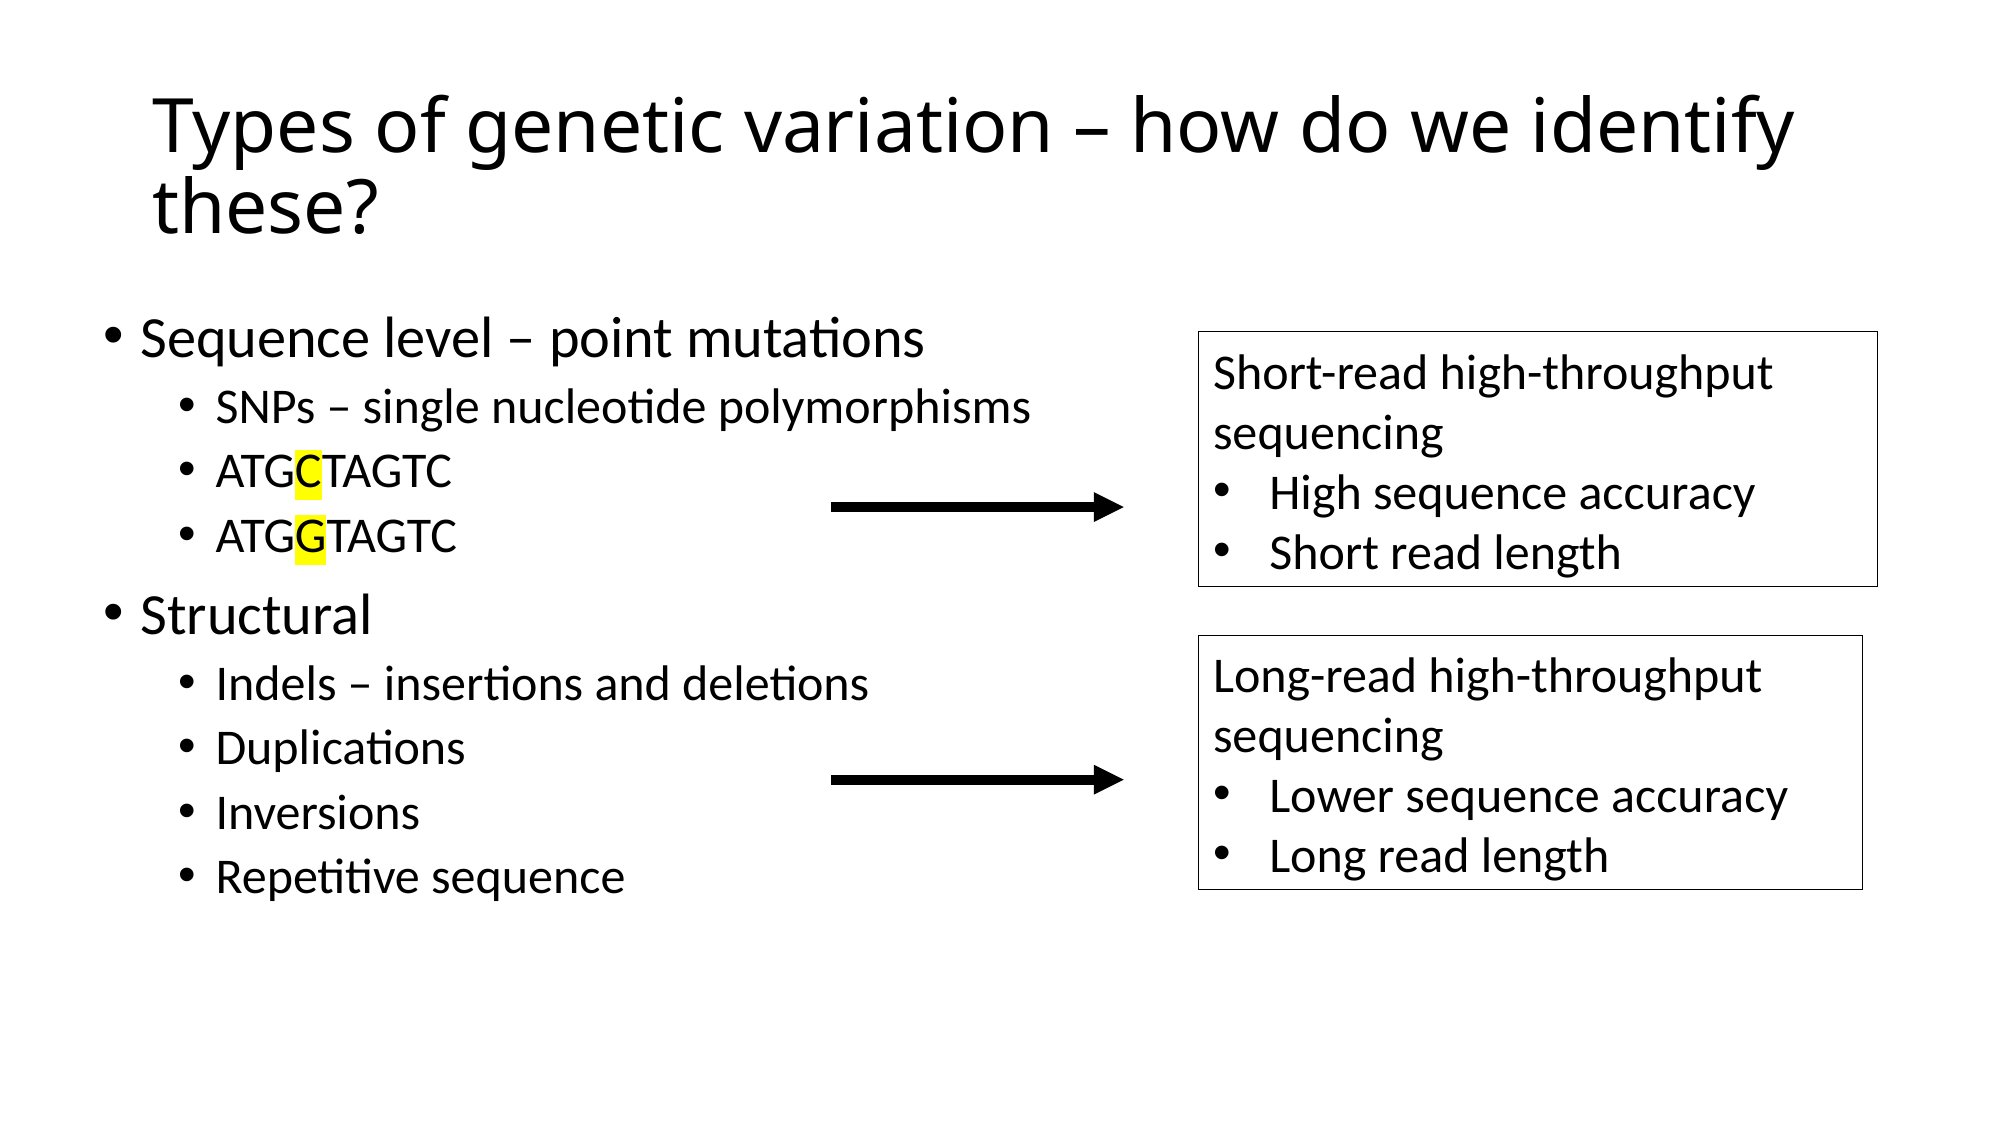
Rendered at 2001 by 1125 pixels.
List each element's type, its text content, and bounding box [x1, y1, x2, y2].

text_box Long-read high-throughput sequencing Lower sequence accuracy Long read length [1198, 635, 1863, 890]
title Types of genetic variation – how do we identify these? [137, 59, 1863, 278]
list Sequence level – point mutations SNPs – single nucleotide polymorphisms ATGCTAGTC ATGGTAGTC Structural Indels – insertions and deletions Duplications Inversions Repetitive sequence [88, 299, 1863, 1014]
text_box Short-read high-throughput sequencing High sequence accuracy Short read length [1198, 331, 1878, 587]
